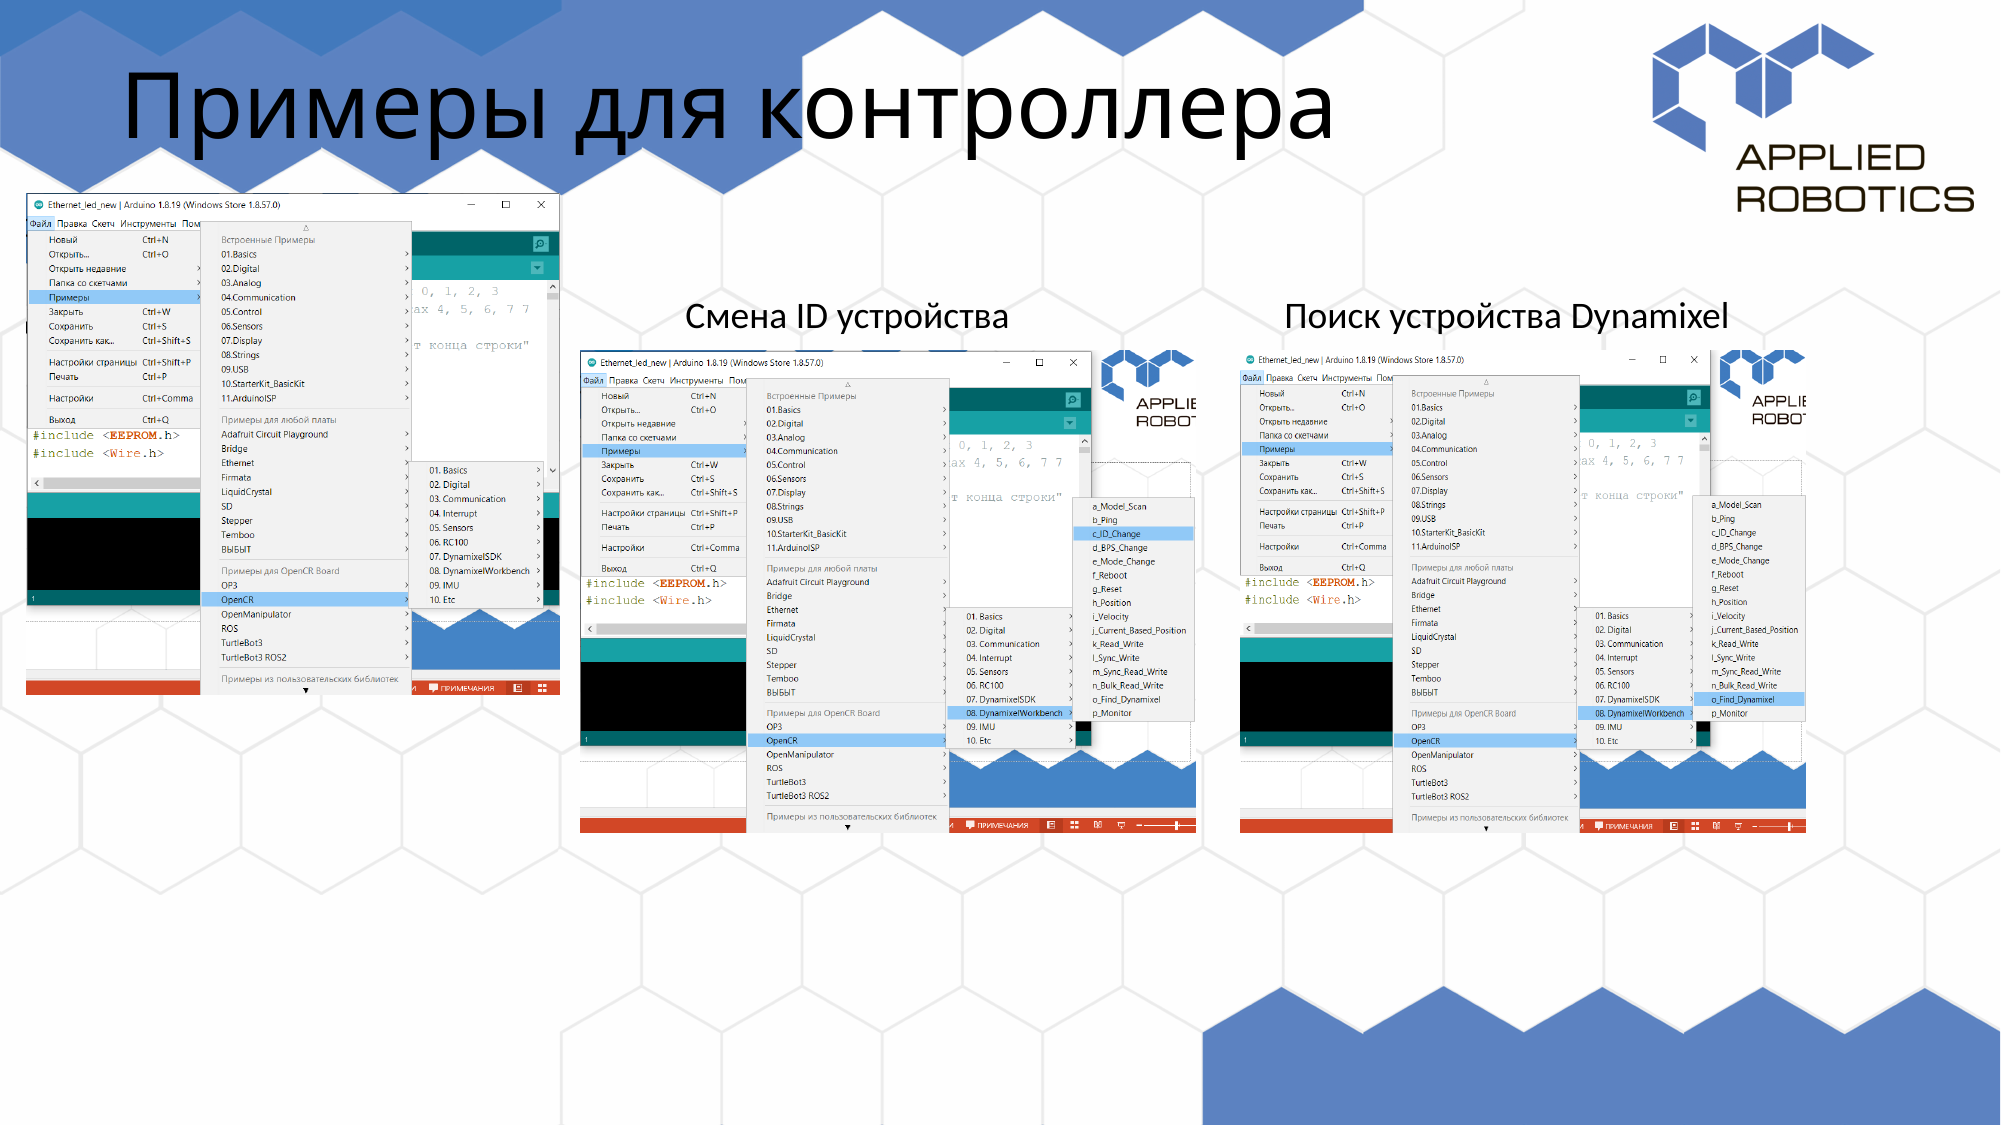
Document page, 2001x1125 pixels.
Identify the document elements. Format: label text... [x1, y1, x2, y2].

title Примеры для контроллера [105, 0, 1831, 218]
picture [0, 0, 2001, 1125]
text_box Смена ID устройства [670, 283, 1196, 344]
text_box Поиск устройства Dynamixel [1269, 283, 1795, 344]
